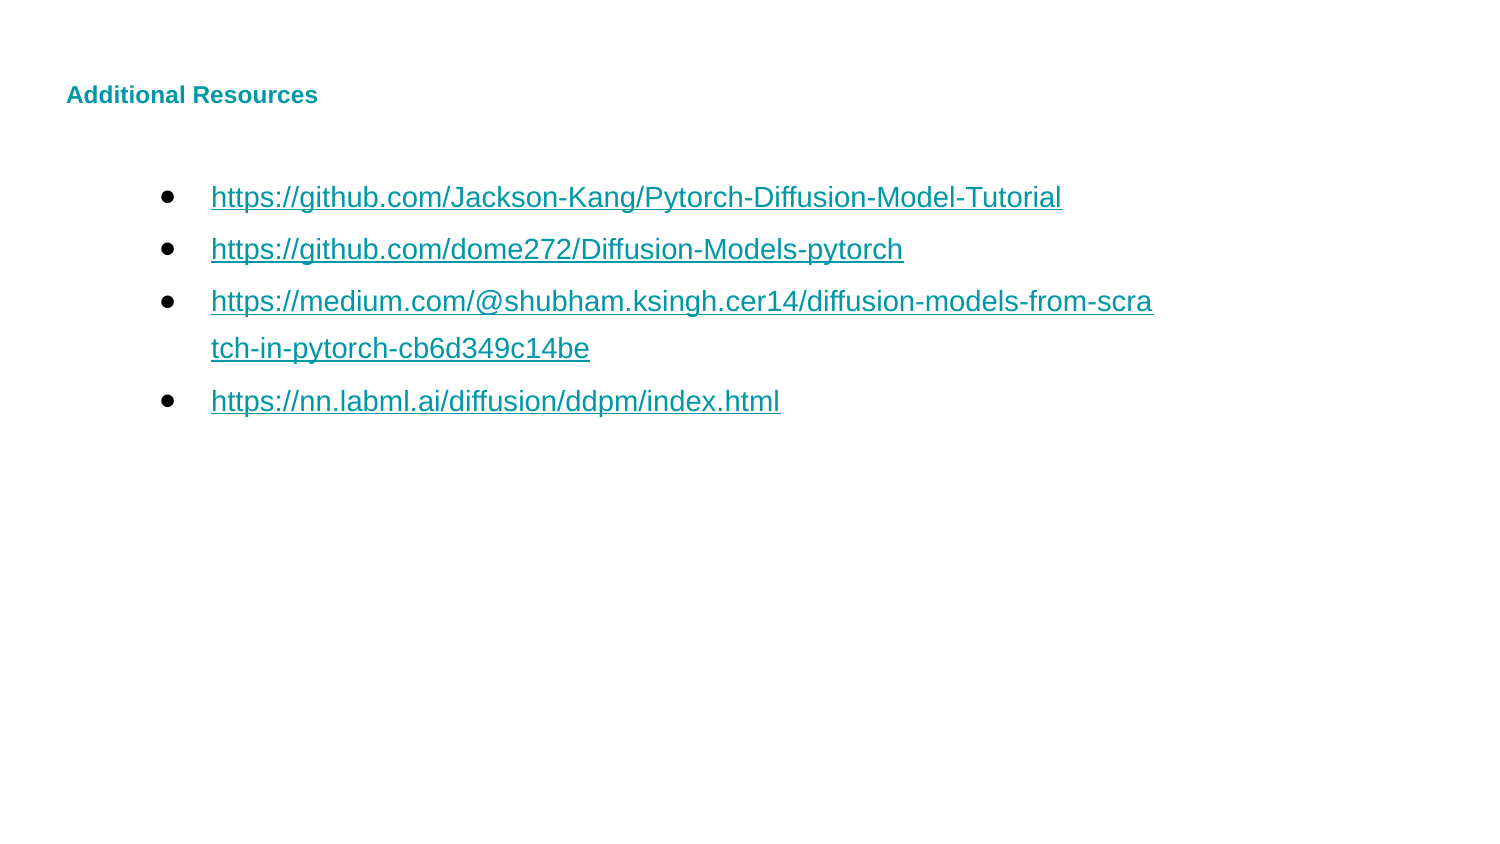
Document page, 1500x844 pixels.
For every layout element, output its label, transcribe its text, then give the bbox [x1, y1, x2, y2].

text_box https://github.com/Jackson-Kang/Pytorch-Diffusion-Model-Tutorial https://github.com/dome272/Diffusion-Models-pytorch https://medium.com/@shubham.ksingh.cer14/diffusion-models-from-scratch-in-pytorch-cb6d349c14be https://nn.labml.ai/diffusion/ddpm/index.html [121, 145, 1174, 635]
title Additional Resources [51, 29, 1449, 124]
